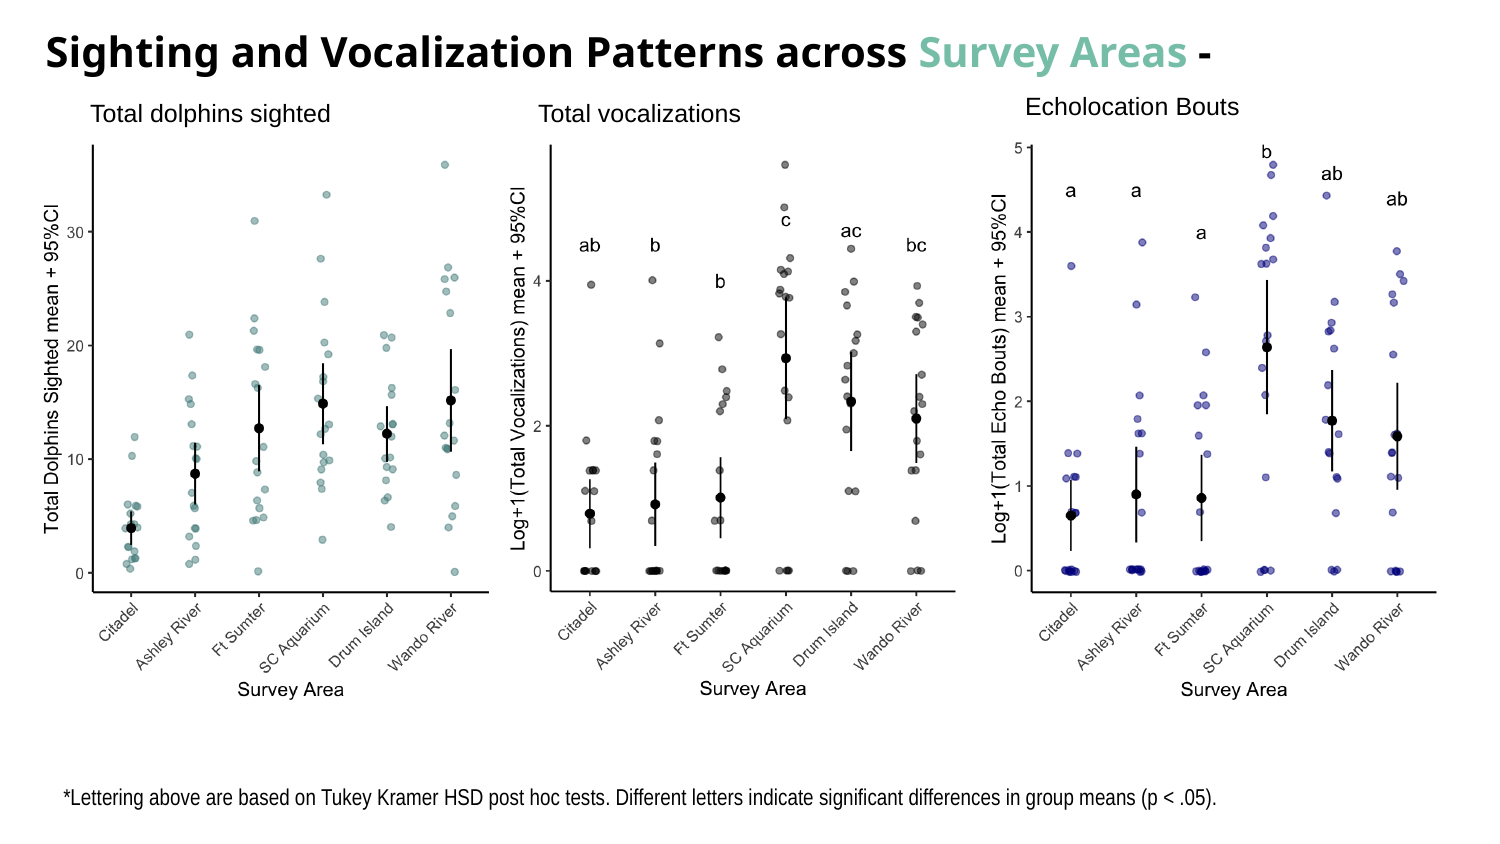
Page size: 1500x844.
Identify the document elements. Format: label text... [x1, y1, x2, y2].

text_box Total dolphins sighted [75, 90, 363, 133]
text_box Echolocation Bouts [1010, 83, 1298, 129]
picture [981, 135, 1446, 709]
picture [34, 135, 499, 709]
text_box *Lettering above are based on Tukey Kramer HSD post hoc tests. Different letters indicate significant differences in group means (p < .05). [48, 775, 1417, 818]
text_box Total vocalizations [523, 90, 811, 133]
picture [500, 135, 965, 709]
title Sighting and Vocalization Patterns across Survey Areas - [34, 0, 1329, 136]
